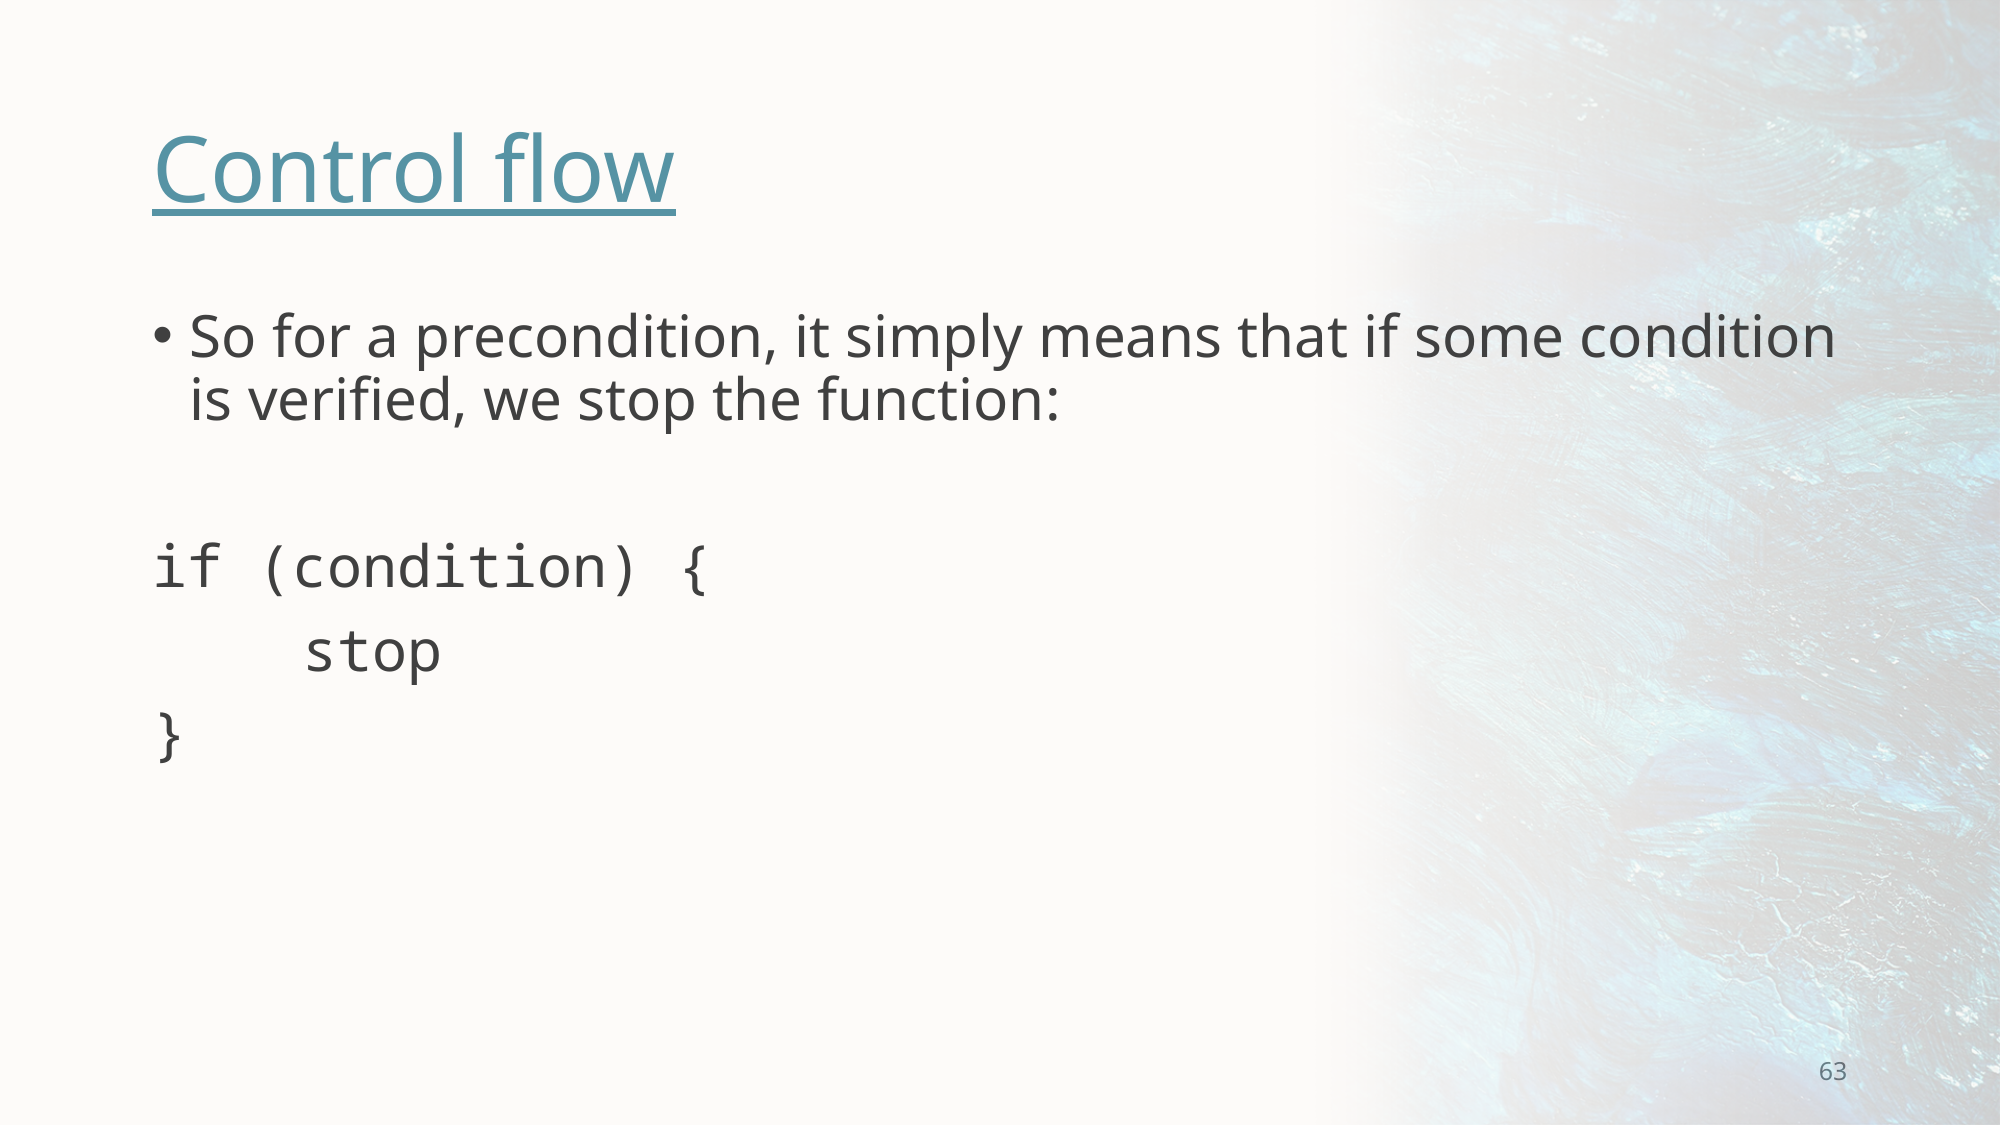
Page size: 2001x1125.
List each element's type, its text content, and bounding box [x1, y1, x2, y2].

title Control flow [137, 59, 1286, 278]
picture [1286, 0, 2000, 1125]
list So for a precondition, it simply means that if some condition is verified, we stop the function: if (condition) { stop } [137, 299, 1286, 1103]
